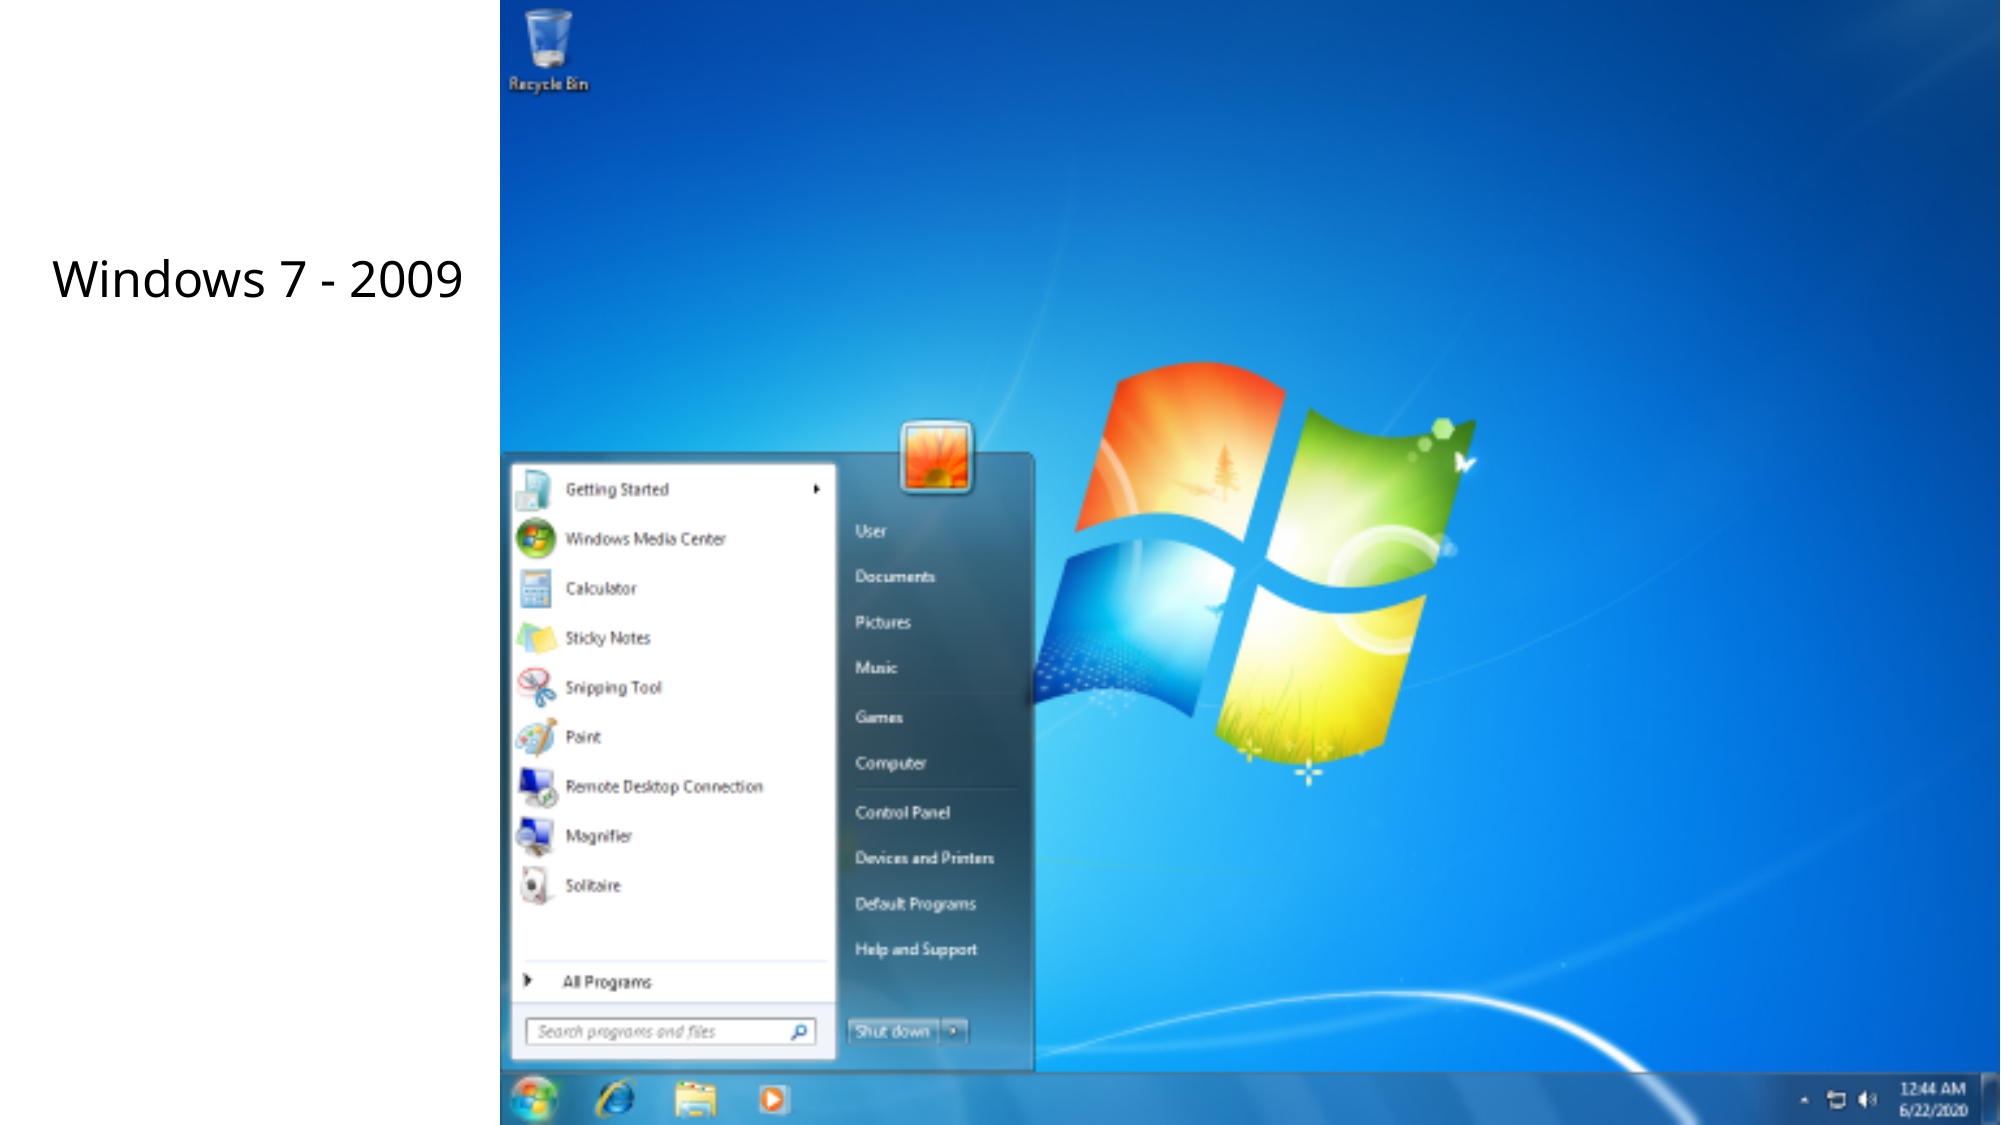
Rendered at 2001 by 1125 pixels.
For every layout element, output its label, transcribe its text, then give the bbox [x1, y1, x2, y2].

picture [499, 0, 2000, 1125]
text_box Windows 7 - 2009 [37, 240, 479, 315]
